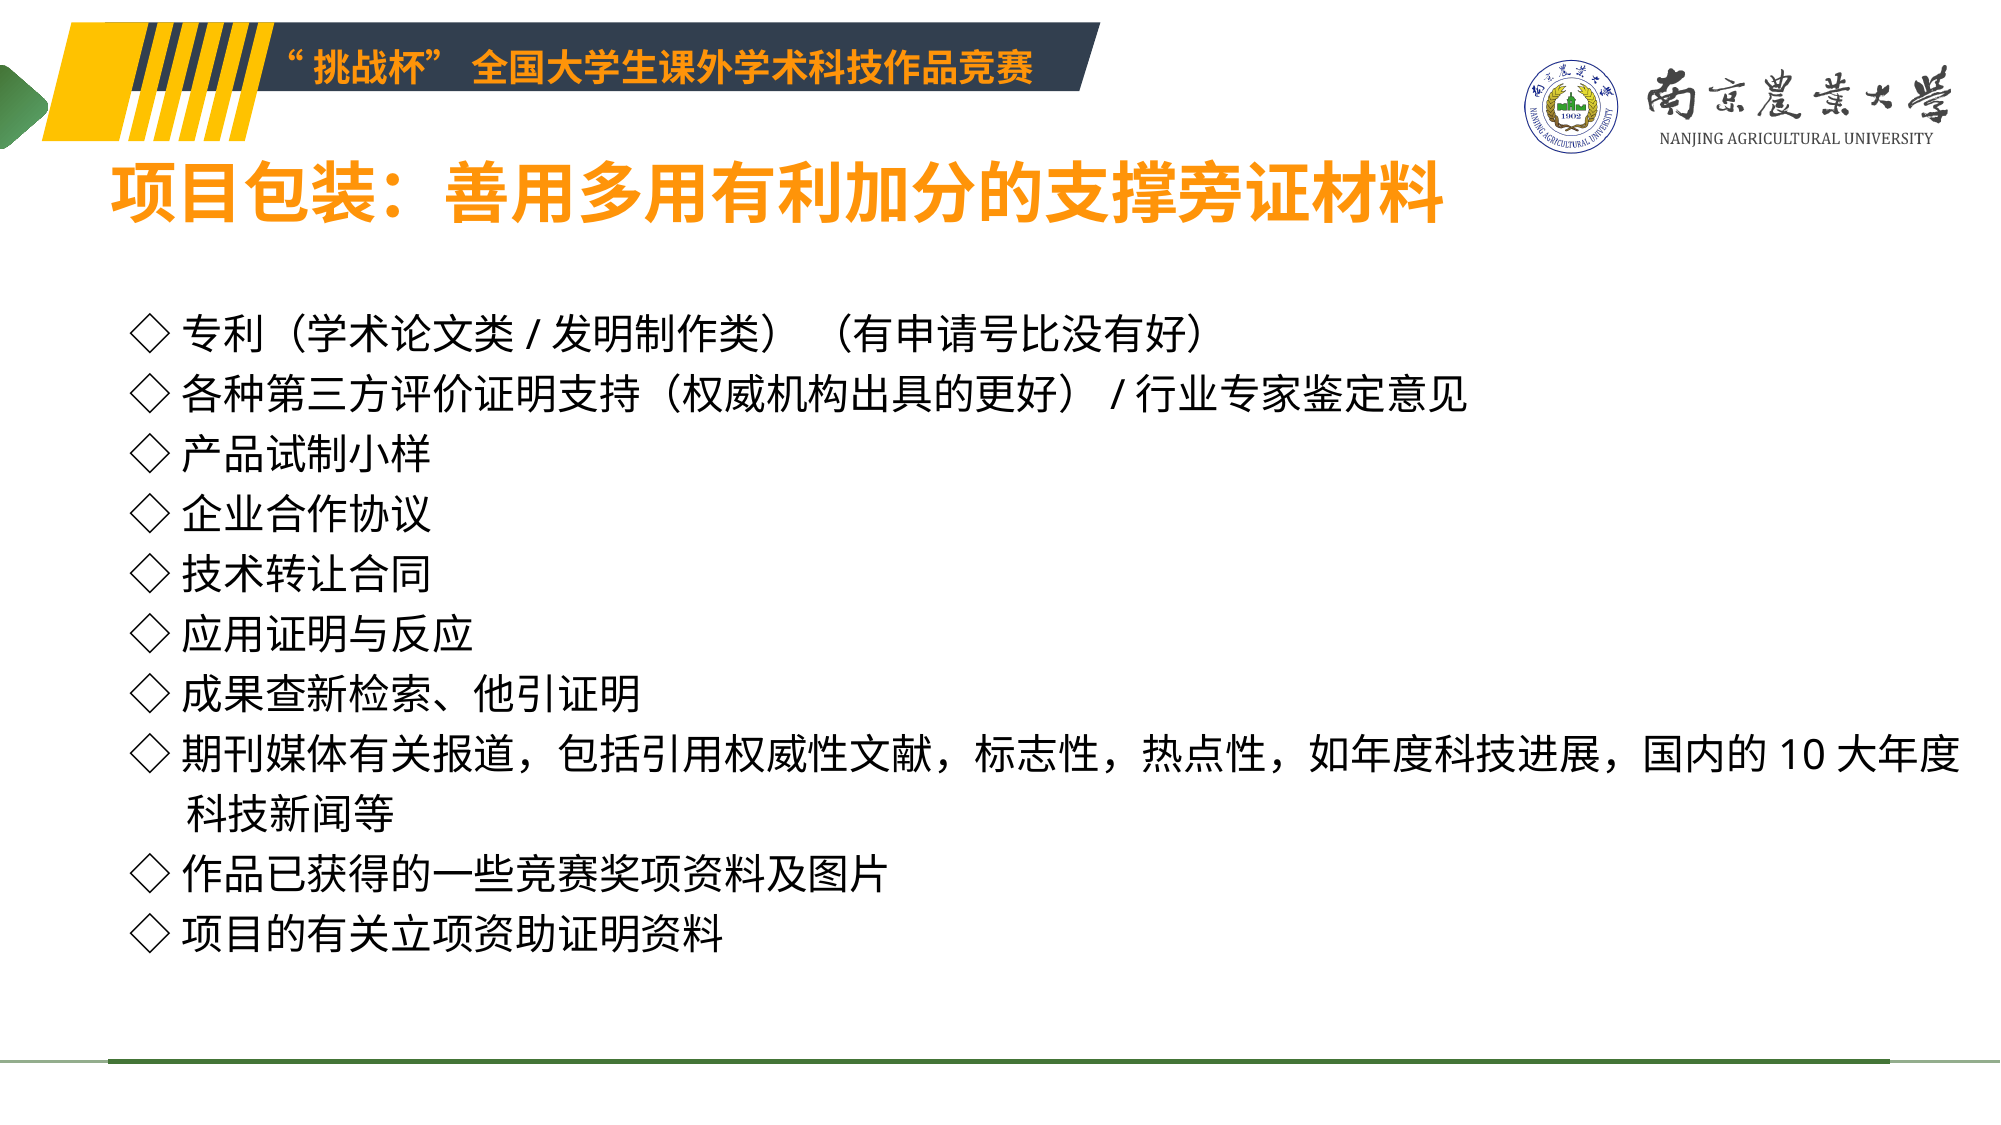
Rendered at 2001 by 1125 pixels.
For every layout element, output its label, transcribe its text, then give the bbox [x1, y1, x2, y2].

text_box 项目包装：善用多用有利加分的支撑旁证材料 [95, 142, 1815, 238]
picture [1524, 59, 1951, 154]
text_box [41, 22, 1176, 144]
text_box ◇专利（学术论文类/发明制作类） （有申请号比没有好） ◇各种第三方评价证明支持（权威机构出具的更好）/行业专家鉴定意见 ◇产品试制小样 ◇企业合作协议 ◇技术转让合同 ◇应用证明与反应 ◇成果查新检索、他引证明 ◇期刊媒体有关报道，包括引用权威性文献，标志性，热点性，如年度科技进展，国内的10大年度科技新闻等 ◇作品已获得的一些竞赛奖项资料及图片 ◇项目的有关立项资助证明资料 [115, 290, 2000, 966]
